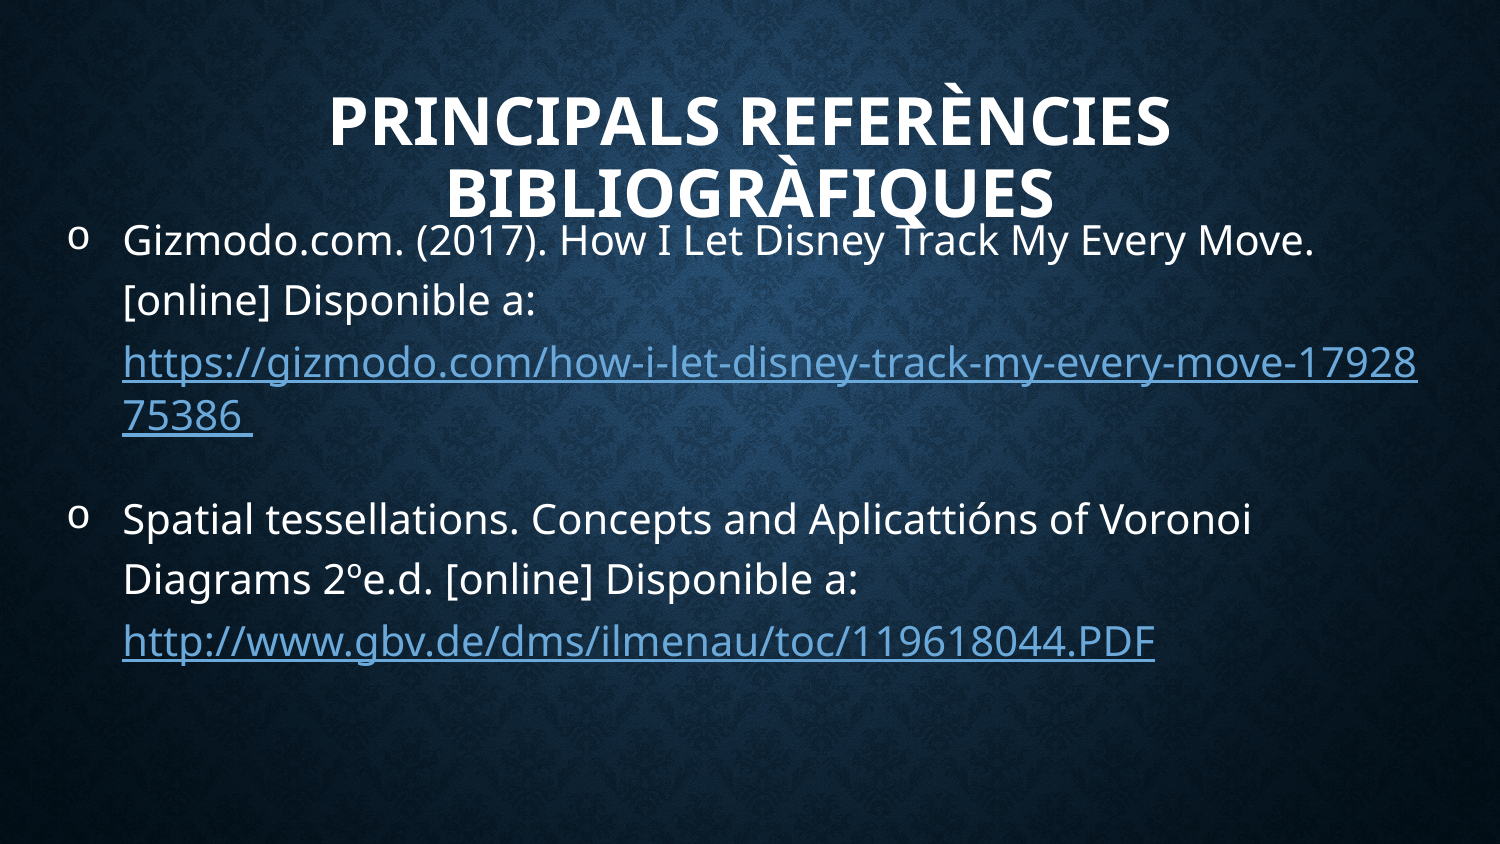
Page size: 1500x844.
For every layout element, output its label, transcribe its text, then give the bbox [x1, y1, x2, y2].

list Gizmodo.com. (2017). How I Let Disney Track My Every Move. [online] Disponible a: https://gizmodo.com/how-i-let-disney-track-my-every-move-1792875386 Spatial tessellations. Concepts and Aplicattións of Voronoi Diagrams 2ºe.d. [online] Disponible a: http://www.gbv.de/dms/ilmenau/toc/119618044.PDF [51, 189, 1449, 750]
title PRINCIPALS Referències bibliogràfiques [51, 72, 1449, 167]
